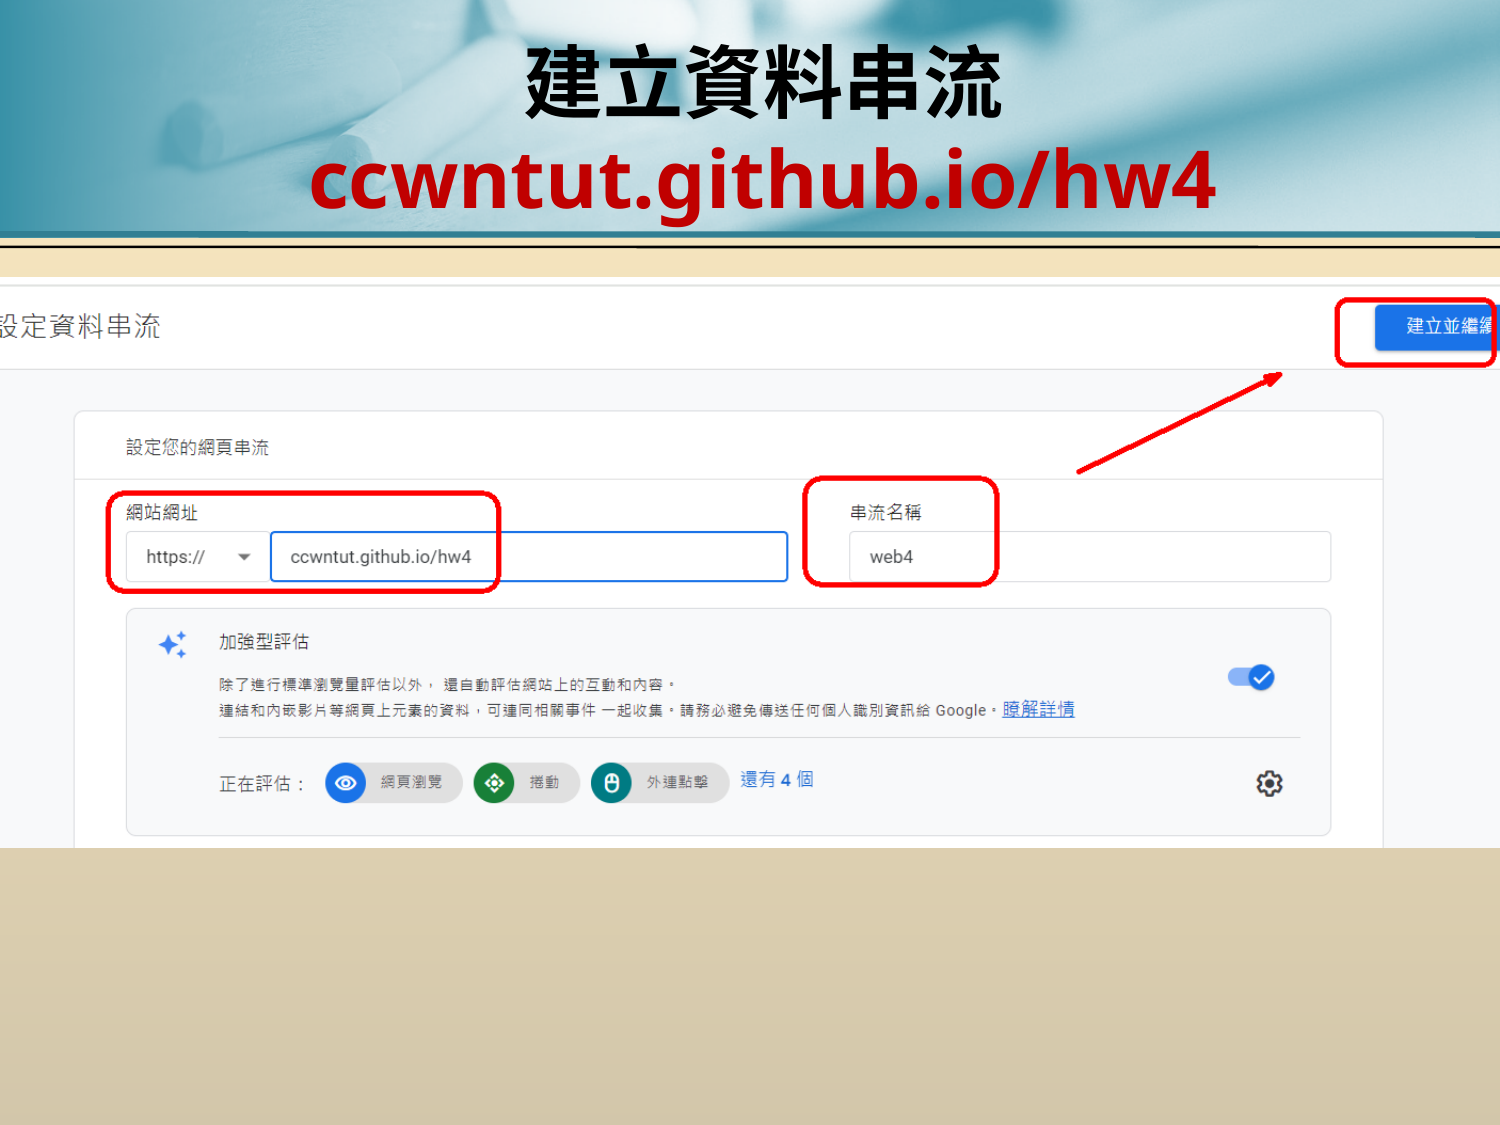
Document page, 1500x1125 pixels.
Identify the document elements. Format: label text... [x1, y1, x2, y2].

picture [0, 277, 1500, 848]
title 建立資料串流 ccwntut.github.io/hw4 [45, 24, 1481, 233]
